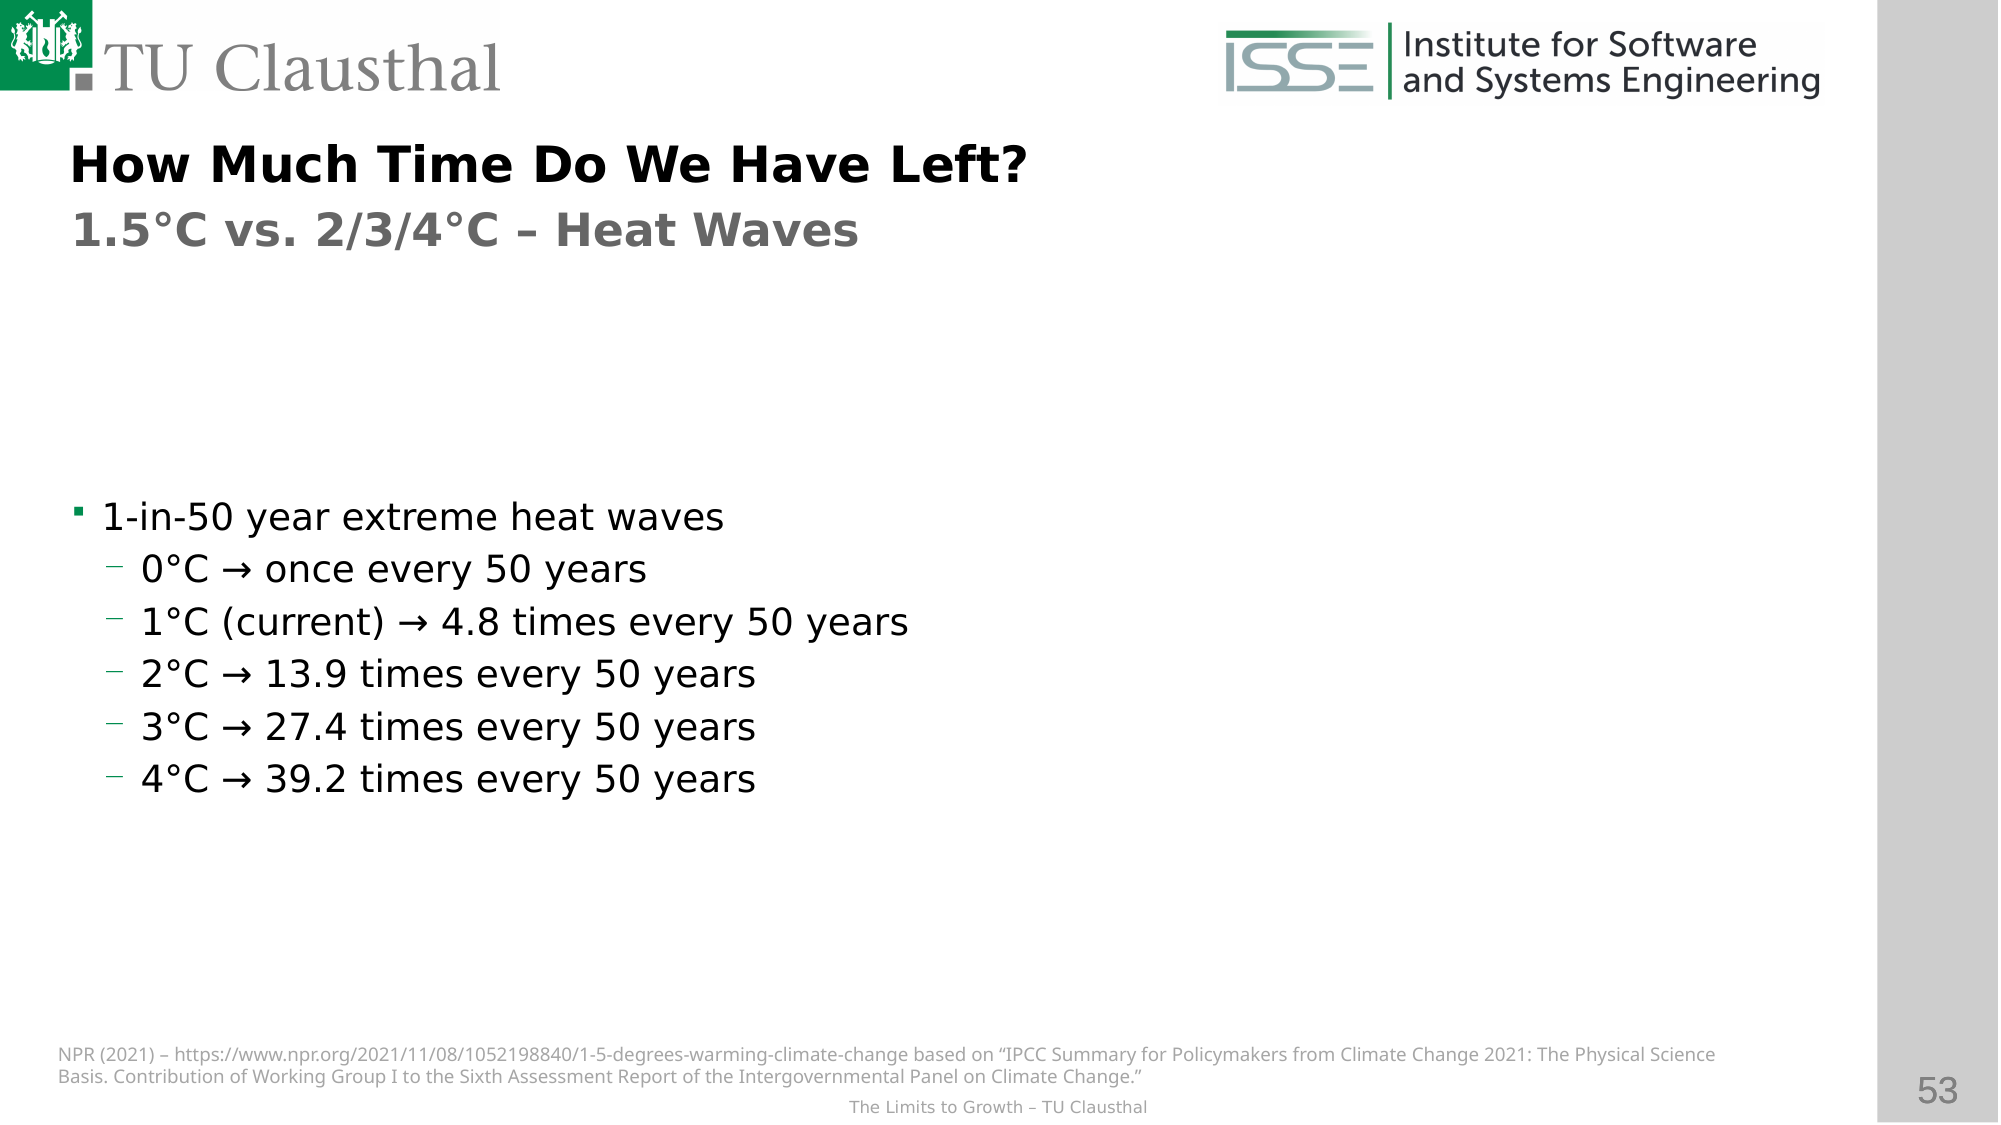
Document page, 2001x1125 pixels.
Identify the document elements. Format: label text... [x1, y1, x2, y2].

picture [0, 0, 500, 91]
text_box 1-in-50 year extreme heat waves 0°C → once every 50 years 1°C (current) → 4.8 times every 50 years 2°C → 13.9 times every 50 years 3°C → 27.4 times every 50 years 4°C → 39.2 times every 50 years [54, 207, 1799, 1033]
text_box 1.5°C vs. 2/3/4°C – Heat Waves [70, 188, 1769, 269]
picture [1218, 22, 1825, 106]
text_box How Much Time Do We Have Left? [54, 125, 1817, 206]
text_box NPR (2021) – https://www.npr.org/2021/11/08/1052198840/1-5-degrees-warming-climate-change based on “IPCC Summary for Policymakers from Climate Change 2021: The Physical Science Basis. Contribution of Working Group I to the Sixth Assessment Report of the Intergovernmental Panel on Climate Change.” [43, 1035, 1784, 1095]
